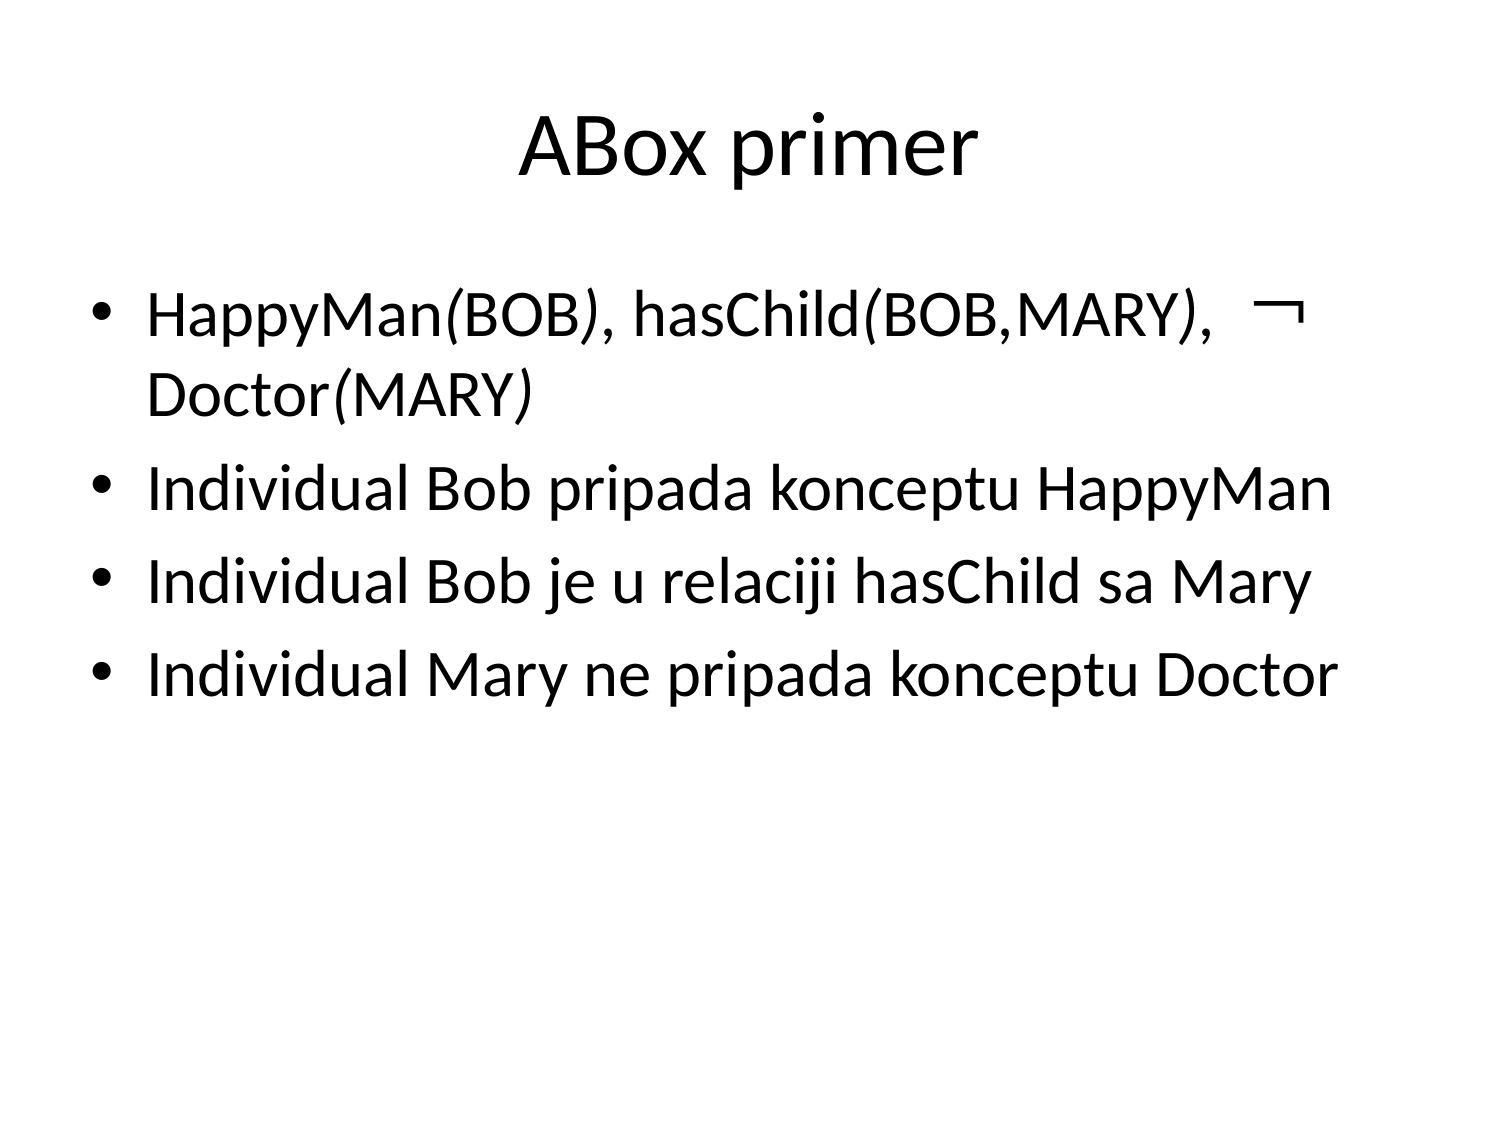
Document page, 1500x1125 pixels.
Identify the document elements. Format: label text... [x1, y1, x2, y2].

list HappyMan(BOB), hasChild(BOB,MARY), ￢Doctor(MARY) Individual Bob pripada konceptu HappyMan Individual Bob je u relaciji hasChild sa Mary Individual Mary ne pripada konceptu Doctor [75, 262, 1425, 1005]
title ABox primer [75, 45, 1425, 233]
